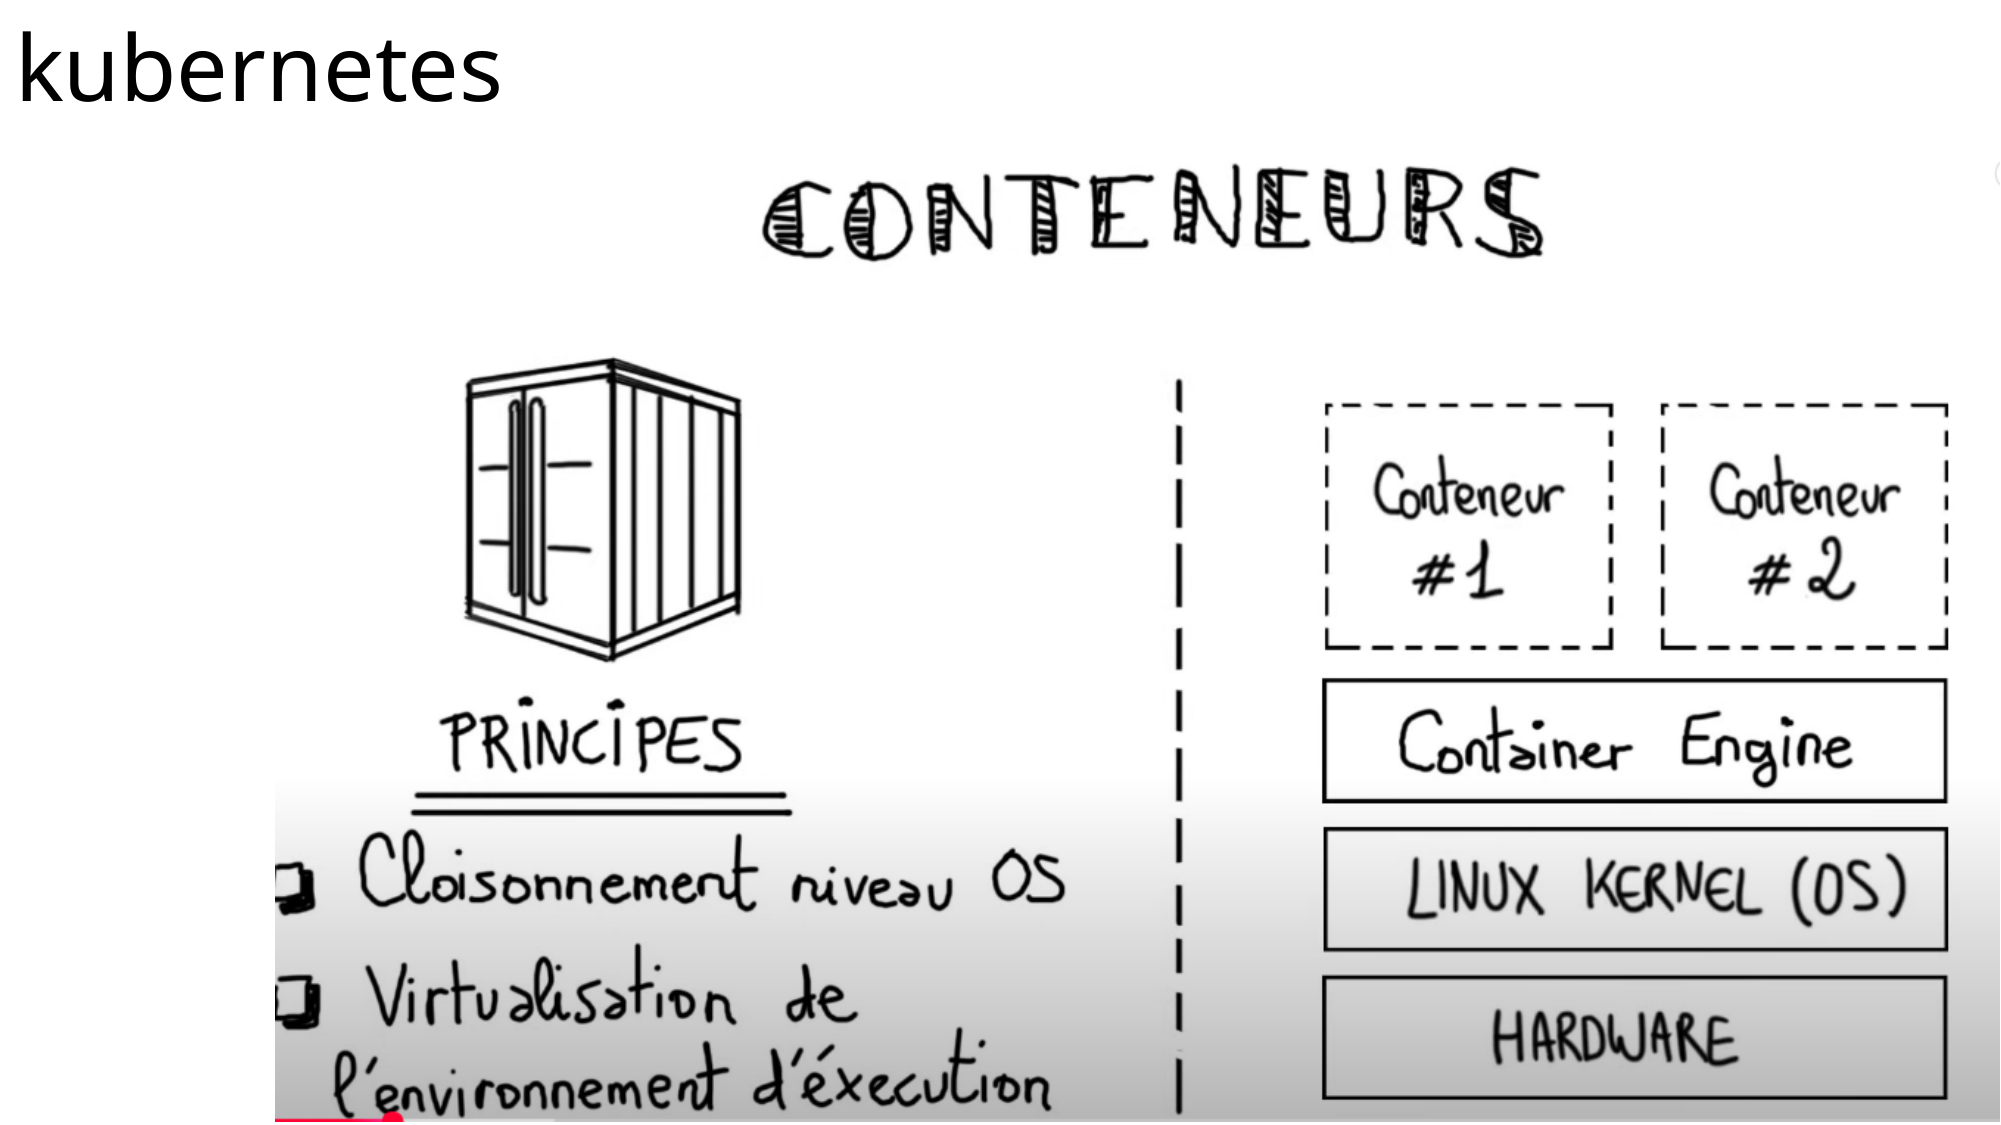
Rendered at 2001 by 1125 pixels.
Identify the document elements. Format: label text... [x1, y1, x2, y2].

picture [274, 133, 2000, 1122]
title kubernetes [0, 0, 1725, 181]
